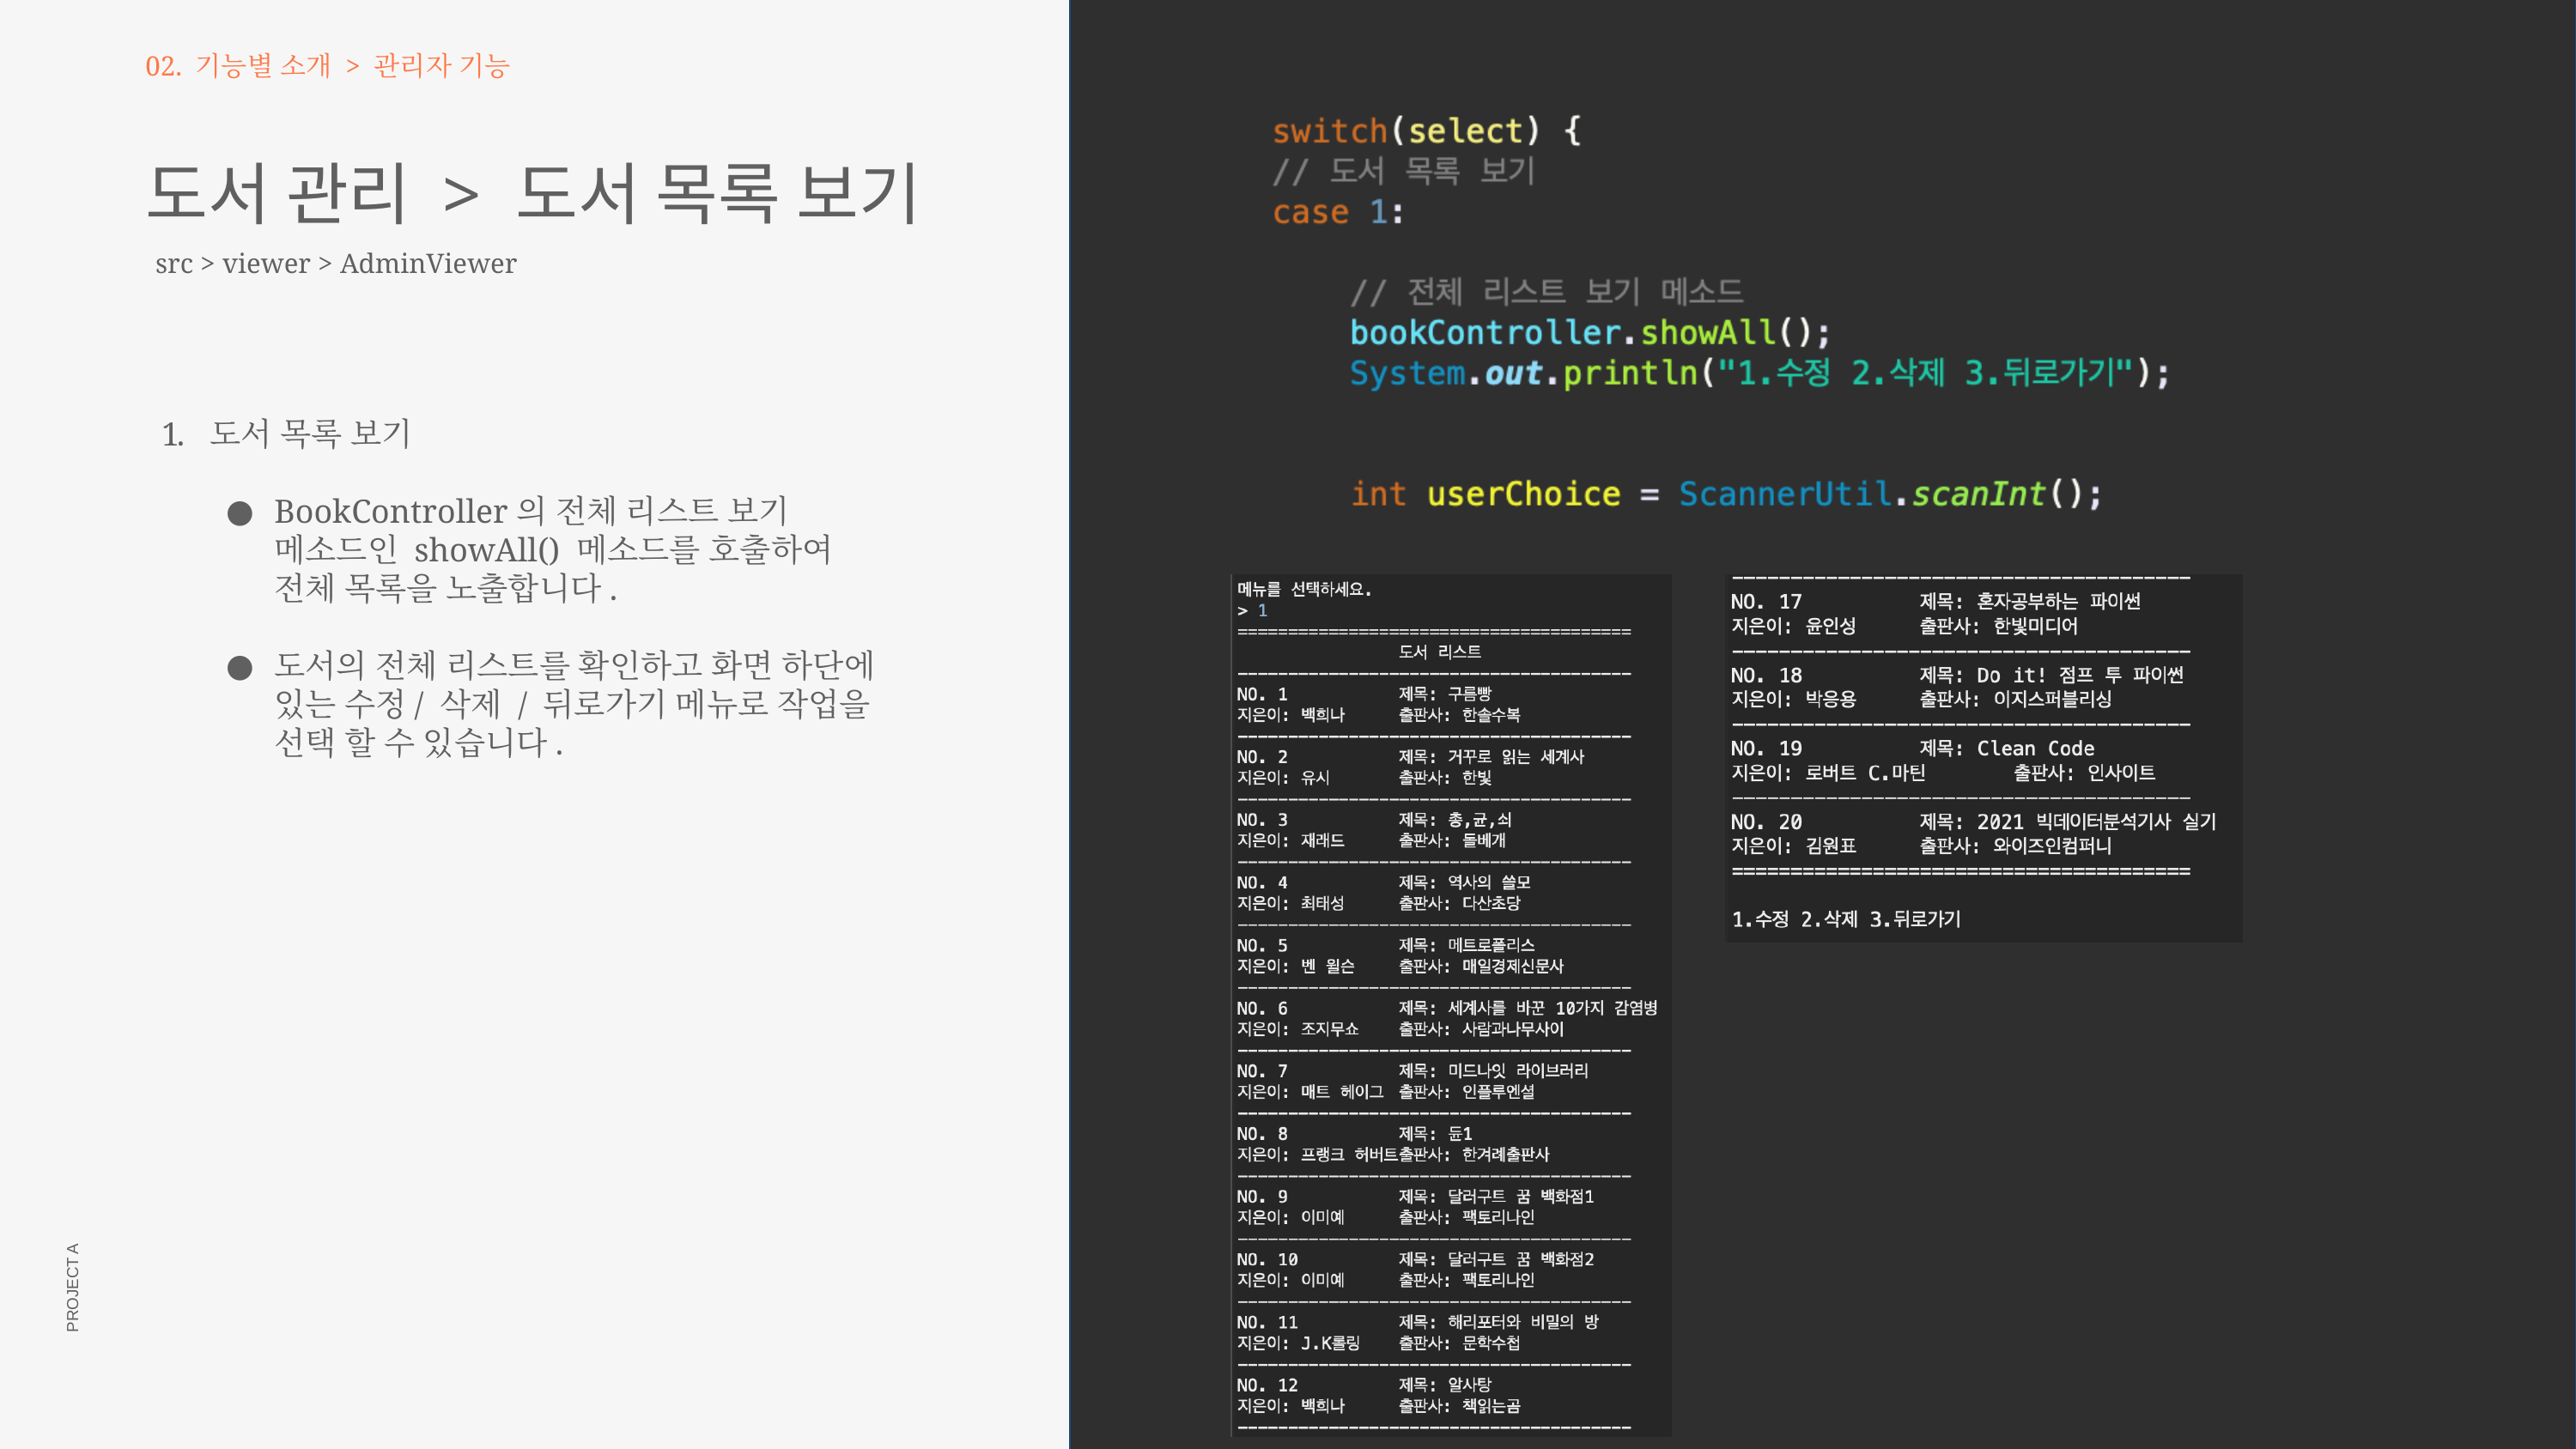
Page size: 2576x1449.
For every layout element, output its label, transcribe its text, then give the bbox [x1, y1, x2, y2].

text_box 02. 기능별 소개 > 관리자 기능 [132, 42, 644, 88]
picture [1230, 76, 2216, 546]
text_box [1069, 0, 2576, 1449]
picture [1725, 574, 2243, 943]
text_box PROJECT A [55, 966, 88, 1346]
text_box [0, 0, 1069, 1449]
text_box src > viewer > AdminViewer [143, 240, 952, 286]
text_box 도서 관리 > 도서 목록 보기 [132, 144, 1000, 239]
text_box 도서 목록 보기 BookController의 전체 리스트 보기 메소드인 showAll() 메소드를 호출하여 전체 목록을 노출합니다. 도서의 전체 리스트를 확인하고 화면 하단에 있는 수정/ 삭제 / 뒤로가기 메뉴로 작업을 선택 할 수 있습니다. [132, 407, 916, 768]
picture [1230, 574, 1672, 1437]
